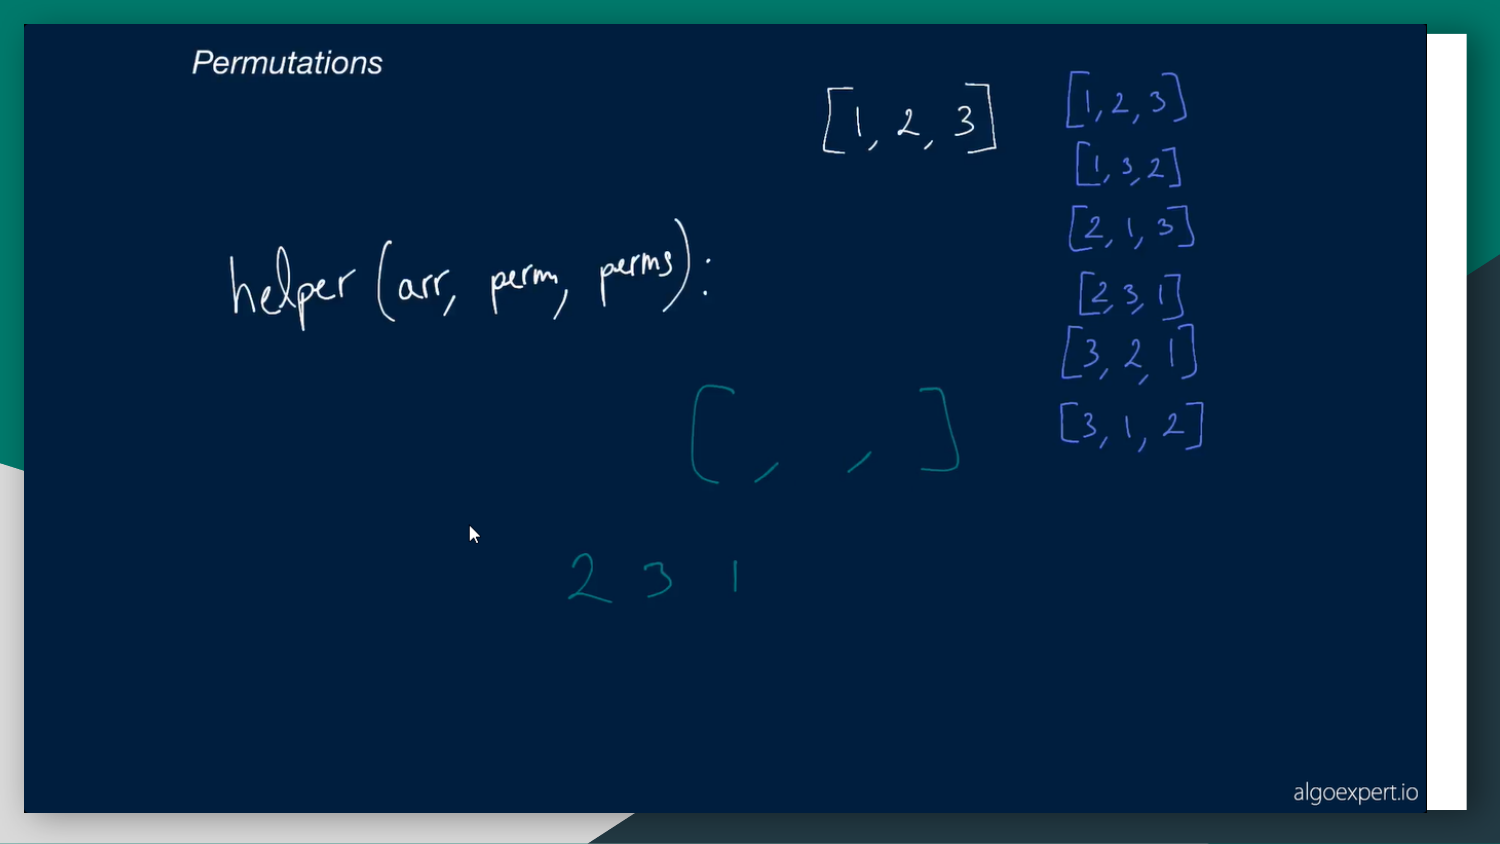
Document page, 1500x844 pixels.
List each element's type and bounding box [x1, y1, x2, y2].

picture [24, 24, 1427, 814]
